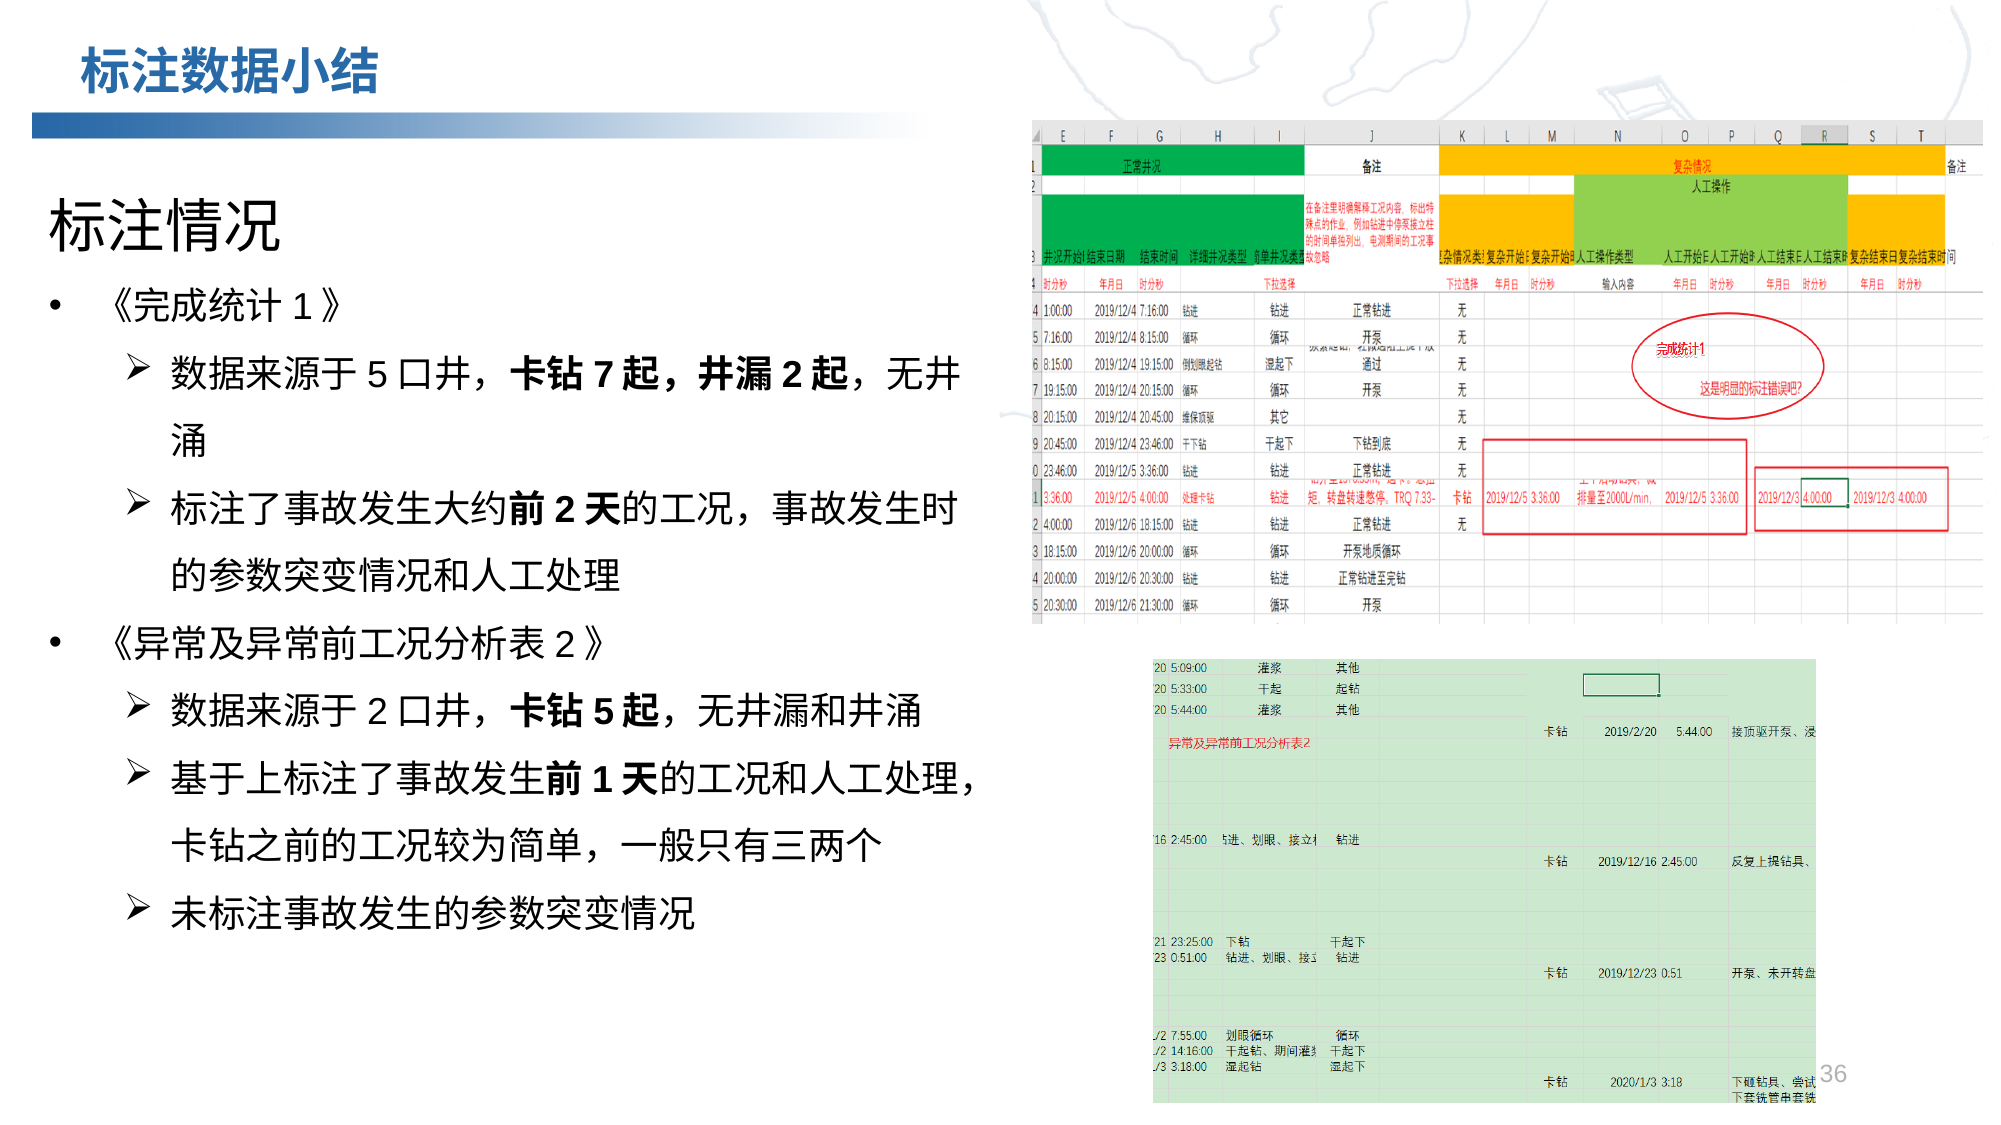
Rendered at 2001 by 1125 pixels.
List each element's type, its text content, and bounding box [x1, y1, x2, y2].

list 标注数据小结 [65, 39, 1634, 148]
picture [0, 0, 2001, 1125]
text_box 标注情况 《完成统计1》 数据来源于5口井，卡钻7起，井漏2起，无井涌 标注了事故发生大约前2天的工况，事故发生时的参数突变情况和人工处理 《异常及异常前工况分析表2》 数据来源于2口井，卡钻5起，无井漏和井涌 基于上标注了事故发生前1天的工况和人工处理，卡钻之前的工况较为简单，一般只有三两个 未标注事故发生的参数突变情况 [33, 147, 1000, 942]
slide_number 35 [1816, 1042, 1863, 1103]
